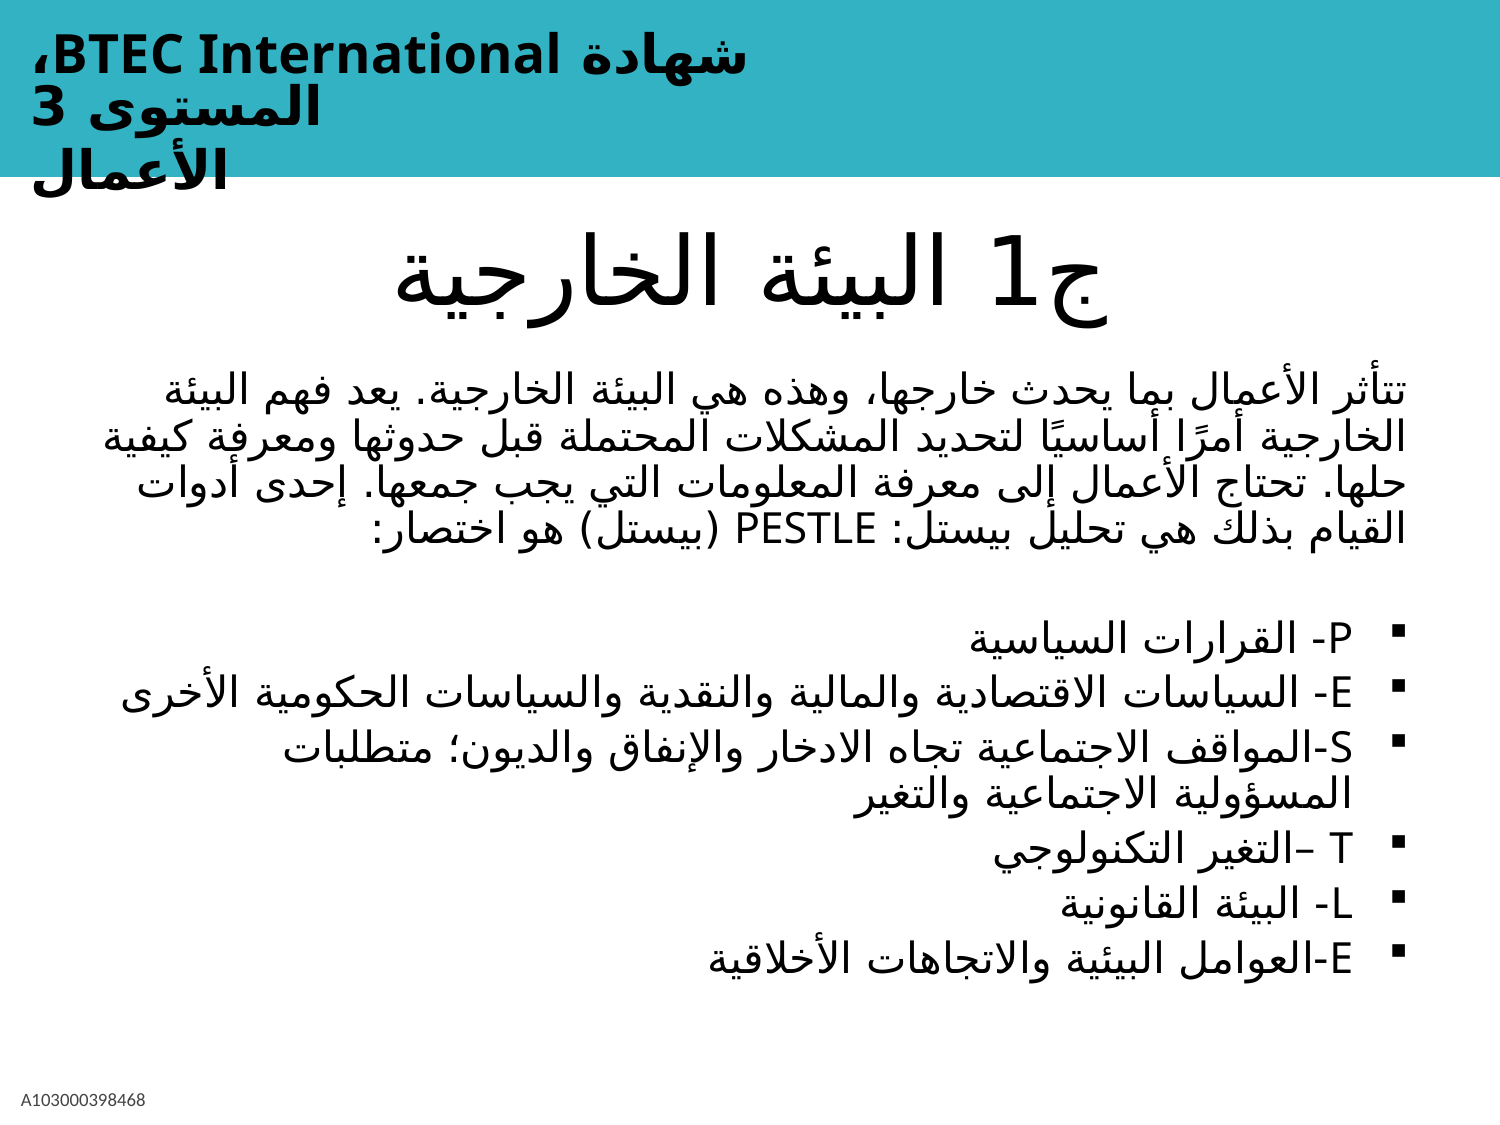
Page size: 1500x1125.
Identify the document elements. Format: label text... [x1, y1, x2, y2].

list تتأثر الأعمال بما يحدث خارجها، وهذه هي البيئة الخارجية. يعد فهم البيئة الخارجية أمرًا أساسيًا لتحديد المشكلات المحتملة قبل حدوثها ومعرفة كيفية حلها. تحتاج الأعمال إلى معرفة المعلومات التي يجب جمعها. إحدى أدوات القيام بذلك هي تحليل بيستل: PESTLE (بيستل) هو اختصار: P- القرارات السياسية E- السياسات الاقتصادية والمالية والنقدية والسياسات الحكومية الأخرى S-المواقف الاجتماعية تجاه الادخار والإنفاق والديون؛ متطلبات المسؤولية الاجتماعية والتغير T –التغير التكنولوجي L- البيئة القانونية E-العوامل البيئية والاتجاهات الأخلاقية [76, 360, 1424, 997]
title ج1 البيئة الخارجية [75, 196, 1425, 338]
text_box A103000398468 [5, 1083, 183, 1119]
picture [0, 0, 1500, 177]
